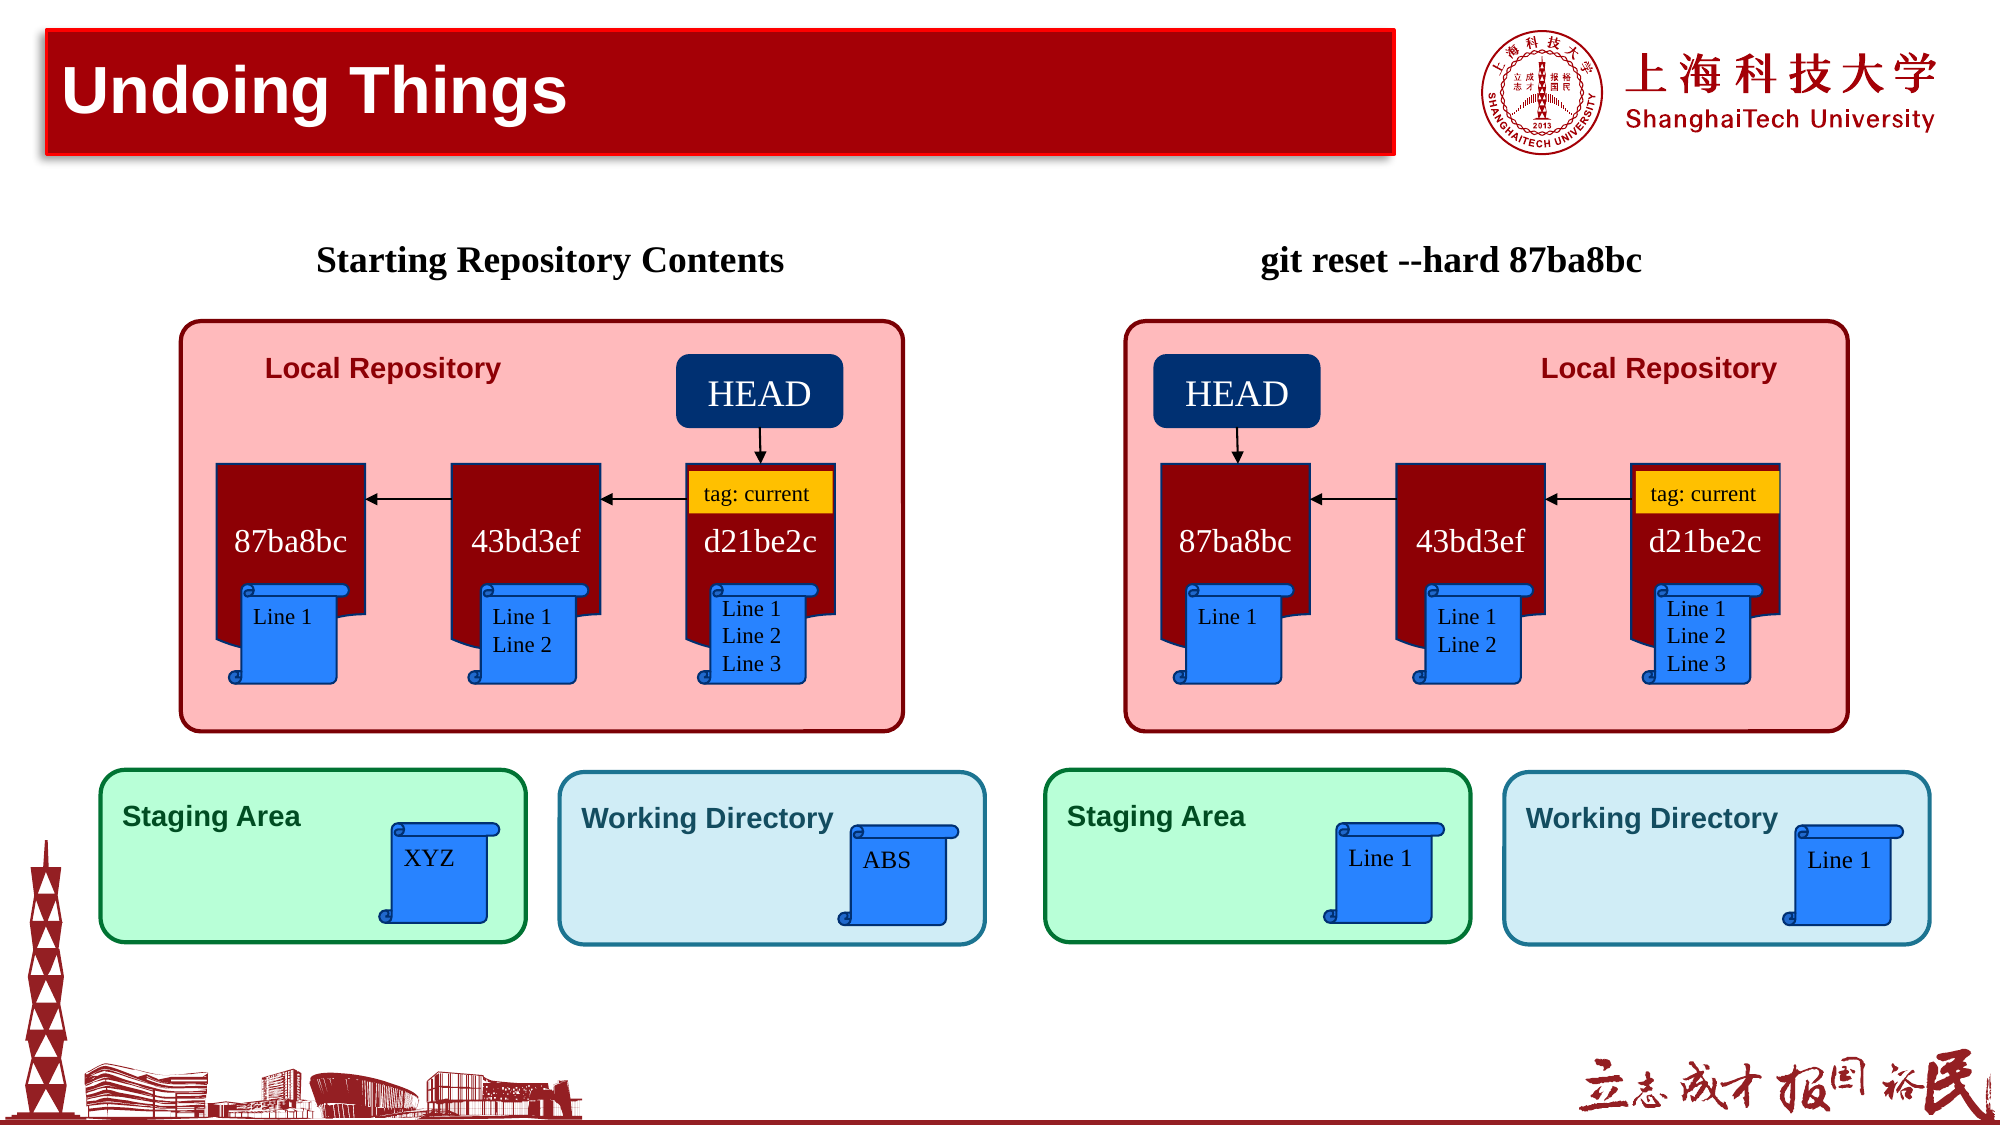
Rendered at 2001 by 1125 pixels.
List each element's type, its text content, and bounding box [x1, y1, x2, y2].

text_box [1641, 670, 1747, 685]
text_box 43bd3ef [1395, 462, 1546, 649]
title Undoing Things [45, 28, 1396, 156]
text_box 87ba8bc [215, 462, 367, 649]
text_box HEAD [1153, 354, 1321, 429]
text_box 87ba8bc [1160, 462, 1311, 649]
text_box HEAD [676, 354, 844, 429]
text_box Staging Area [1052, 790, 1282, 840]
text_box [227, 637, 338, 685]
text_box [1335, 822, 1446, 835]
text_box [1124, 320, 1849, 733]
text_box [1655, 583, 1764, 595]
text_box [99, 768, 527, 944]
text_box [1172, 637, 1283, 685]
text_box Line 1 [1792, 836, 1902, 881]
text_box [378, 879, 488, 924]
text_box Line 1 [1333, 833, 1443, 879]
text_box [1503, 770, 1931, 946]
text_box [179, 320, 905, 733]
text_box Line 1 [1183, 594, 1293, 637]
text_box [710, 583, 820, 596]
text_box Local Repository [250, 341, 544, 392]
text_box d21be2c [685, 462, 836, 648]
text_box [390, 822, 501, 834]
text_box Line 1 Line 2 Line 3 [707, 586, 817, 684]
text_box [1322, 879, 1433, 924]
text_box Working Directory [1511, 792, 1805, 843]
text_box [837, 881, 948, 927]
text_box [558, 770, 986, 946]
text_box XYZ [388, 833, 499, 879]
text_box Starting Repository Contents [301, 228, 835, 288]
text_box 43bd3ef [450, 462, 602, 649]
text_box Working Directory [566, 792, 860, 843]
text_box git reset --hard 87ba8bc [1245, 228, 1780, 288]
text_box [1412, 665, 1522, 685]
text_box tag: current [1635, 471, 1780, 514]
text_box Line 1 Line 2 [477, 594, 588, 665]
text_box tag: current [689, 471, 833, 514]
text_box Staging Area [107, 790, 337, 840]
text_box [1044, 768, 1472, 944]
text_box [860, 824, 960, 836]
text_box Line 1 [238, 594, 348, 637]
text_box [1424, 583, 1535, 596]
text_box Line 1 Line 2 [1422, 594, 1532, 665]
text_box [467, 665, 578, 685]
text_box [240, 583, 351, 595]
text_box Line 1 Line 2 Line 3 [1652, 586, 1762, 684]
text_box d21be2c [1630, 462, 1781, 648]
text_box Local Repository [1526, 341, 1820, 392]
text_box [1781, 881, 1892, 927]
text_box [479, 583, 590, 595]
text_box [1185, 583, 1295, 595]
text_box [1805, 824, 1905, 837]
text_box [696, 670, 802, 685]
text_box ABS [847, 836, 958, 881]
